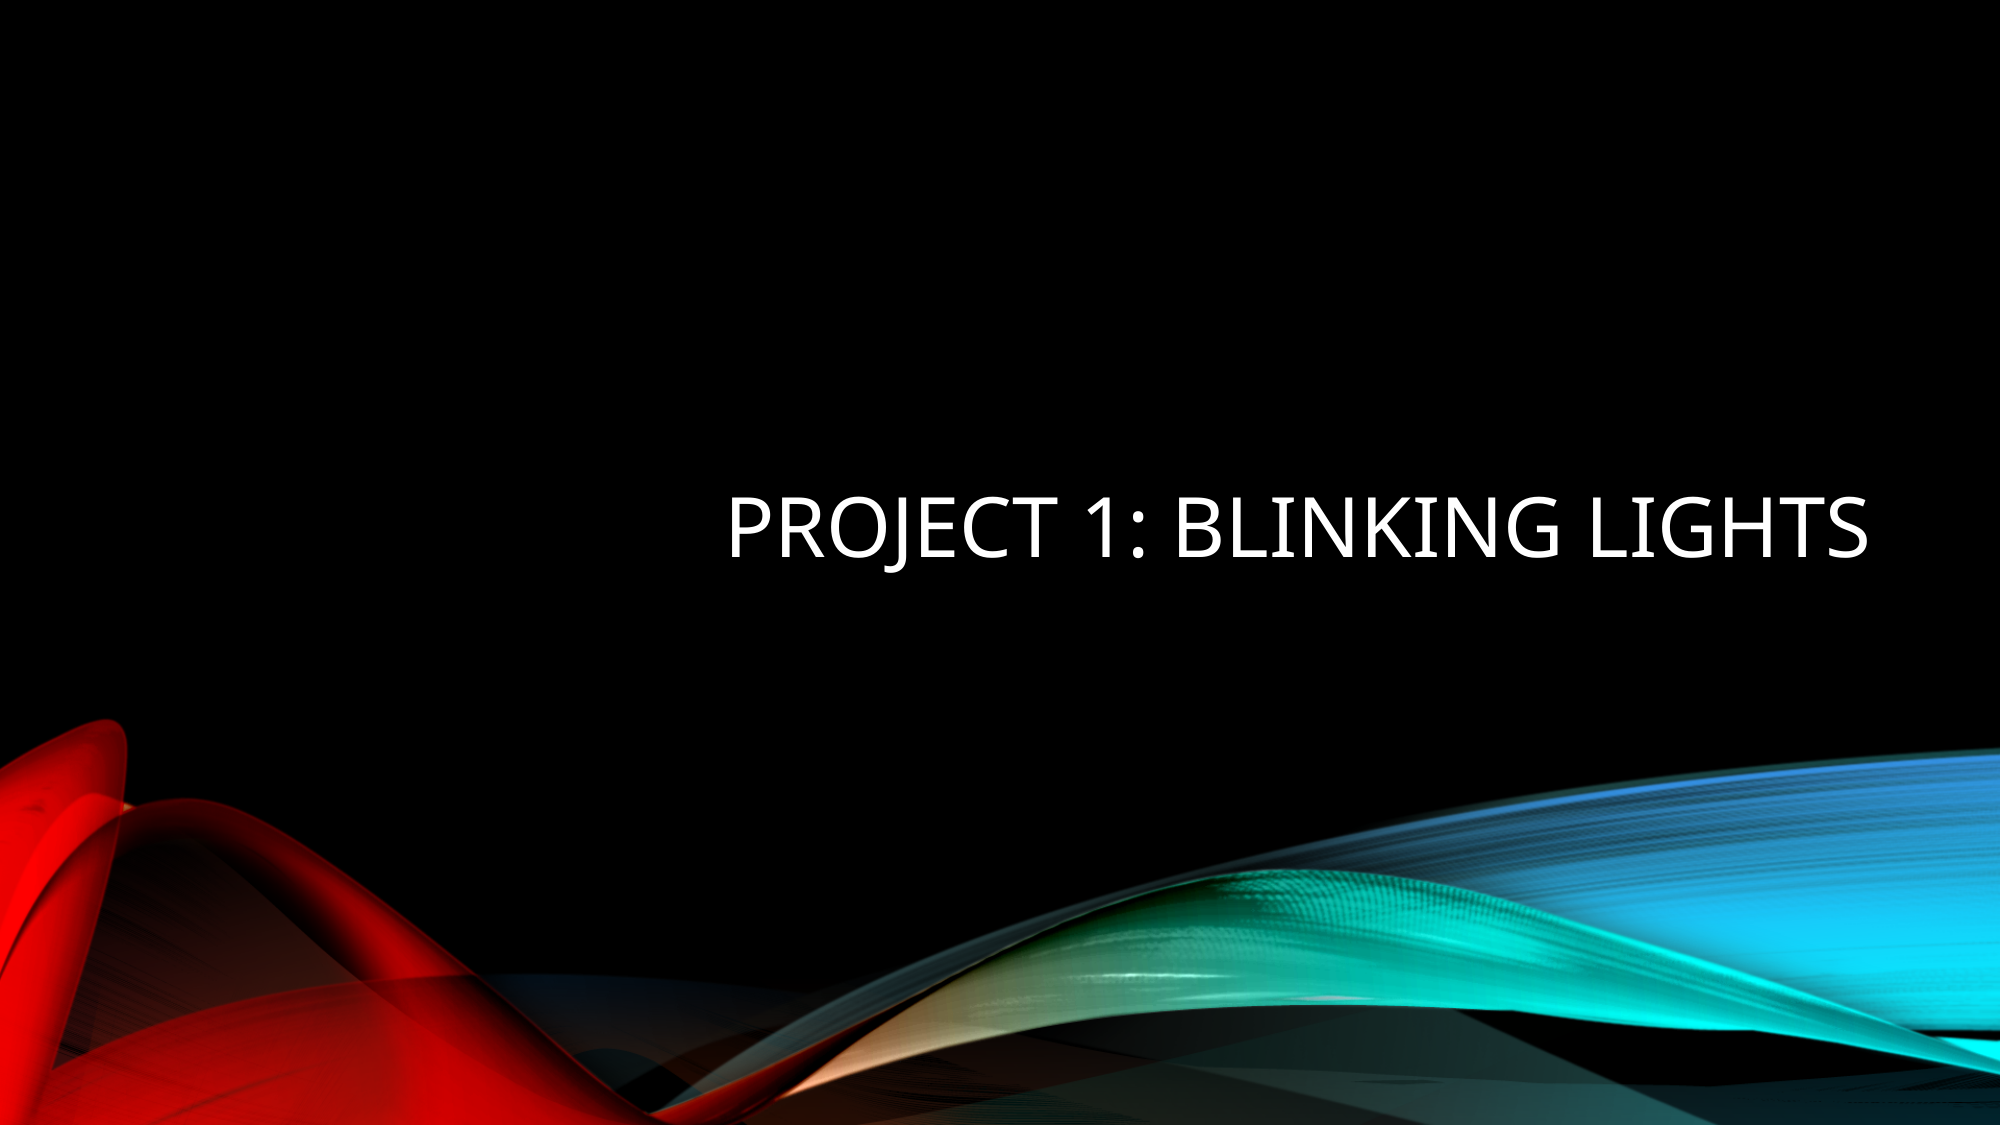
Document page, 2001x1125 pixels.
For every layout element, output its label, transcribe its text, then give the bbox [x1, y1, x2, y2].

picture [0, 717, 2000, 1125]
title Project 1: Blinking Lights [112, 123, 1888, 584]
